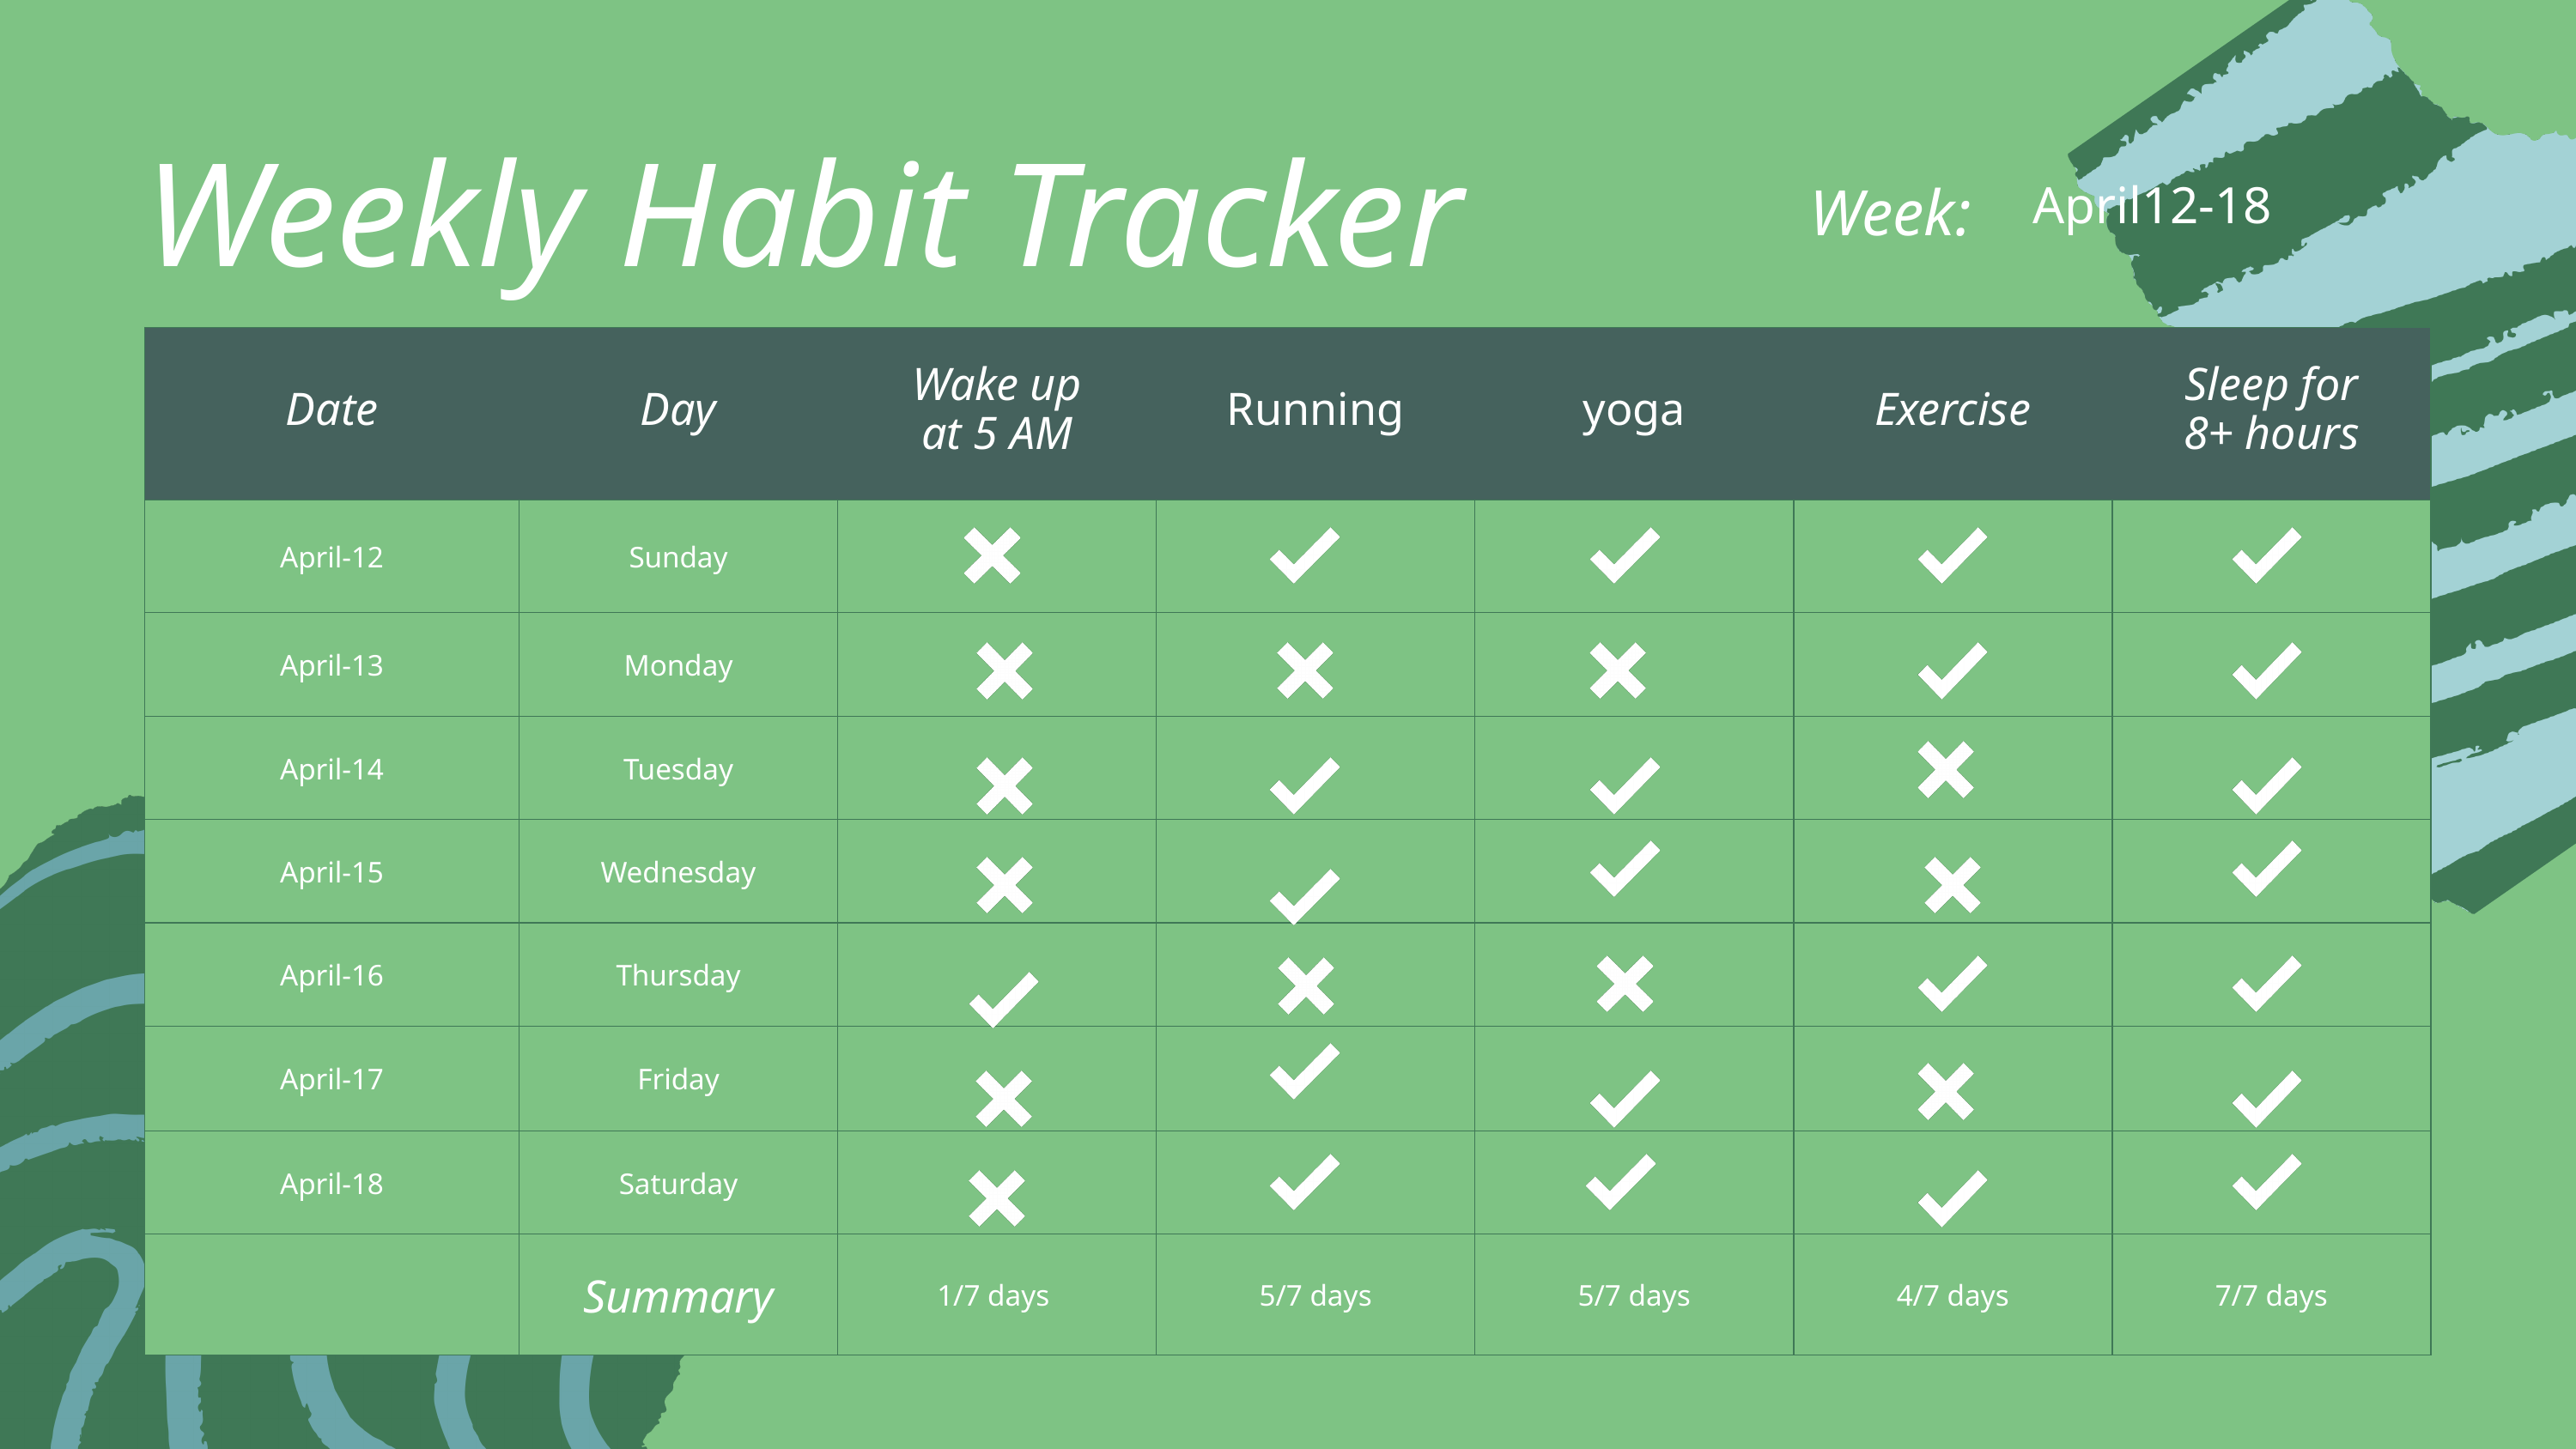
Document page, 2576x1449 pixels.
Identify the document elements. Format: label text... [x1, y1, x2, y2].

text_box [1596, 955, 1654, 1013]
table_cell [1157, 820, 1474, 922]
table_cell [838, 820, 1156, 922]
text_box [2232, 757, 2303, 815]
text_box [1924, 857, 1981, 913]
text_box Week: [1737, 167, 1988, 249]
text_box [1269, 1154, 1340, 1210]
text_box [1589, 840, 1661, 897]
text_box [1917, 1170, 1988, 1228]
text_box [1917, 642, 1988, 700]
table_cell Monday [519, 613, 837, 716]
table_cell 7/7 days [2113, 1234, 2430, 1355]
table_cell 1/7 days [838, 1234, 1156, 1355]
table_cell [2113, 820, 2430, 922]
table_cell [838, 500, 1156, 612]
table_cell [1795, 613, 2111, 716]
table_cell [1795, 500, 2111, 612]
text_box [1589, 642, 1646, 700]
table_cell [1475, 924, 1793, 1026]
table_cell [1475, 1027, 1793, 1131]
table_cell [1157, 1027, 1474, 1131]
table_cell [2113, 613, 2430, 716]
table_cell [1795, 717, 2111, 819]
table_header yoga [1475, 328, 1794, 500]
table_cell April-18 [145, 1131, 519, 1234]
table_cell April-14 [145, 717, 519, 819]
text_box [1917, 955, 1988, 1013]
text_box [975, 1070, 1032, 1128]
text_box [1589, 1070, 1661, 1128]
table_cell Tuesday [519, 717, 837, 819]
table_cell Sunday [519, 500, 837, 612]
table_cell [1157, 1131, 1474, 1234]
text_box [1269, 527, 1340, 584]
table_cell 5/7 days [1475, 1234, 1793, 1355]
table_header Exercise [1794, 328, 2112, 500]
table_cell [1795, 820, 2111, 922]
table_cell Wednesday [519, 820, 837, 922]
text_box [1917, 527, 1988, 584]
text_box [976, 757, 1033, 815]
text_box [1585, 1154, 1656, 1210]
table_cell [1475, 820, 1793, 922]
table_cell [1475, 717, 1793, 819]
text_box [976, 642, 1033, 700]
table_cell [1157, 613, 1474, 716]
table_cell [1157, 717, 1474, 819]
text_box [963, 527, 1021, 584]
table_cell [1157, 500, 1474, 612]
text_box [1278, 957, 1334, 1015]
table_header Day [519, 328, 838, 500]
table_cell 5/7 days [1157, 1234, 1474, 1355]
text_box [2232, 840, 2303, 897]
text_box [969, 972, 1040, 1028]
table_header Date [145, 328, 519, 500]
table_cell [1475, 500, 1793, 612]
table_cell [838, 717, 1156, 819]
text_box [2232, 527, 2303, 584]
table_cell Friday [519, 1027, 837, 1131]
table_header Running [1157, 328, 1475, 500]
table_cell April-17 [145, 1027, 519, 1131]
table_cell [838, 1131, 1156, 1234]
text_box [2232, 1070, 2303, 1128]
text_box April12-18 [2032, 163, 2432, 233]
table_cell [838, 613, 1156, 716]
table_cell [1157, 924, 1474, 1026]
table_cell [1475, 613, 1793, 716]
text_box [969, 1170, 1025, 1227]
table_header Wake up at 5 AM [838, 328, 1157, 500]
text_box [2232, 1154, 2303, 1210]
text_box Weekly Habit Tracker [144, 123, 1737, 295]
table_header Sleep for 8+ hours [2112, 328, 2430, 500]
table_cell [838, 924, 1156, 1026]
table_cell [838, 1027, 1156, 1131]
text_box [1269, 1043, 1340, 1100]
table_cell [1795, 1131, 2111, 1234]
text_box [2232, 955, 2303, 1013]
table_cell Saturday [519, 1131, 837, 1234]
text_box [1269, 757, 1340, 815]
table_cell April-12 [145, 500, 519, 612]
table_cell [2113, 924, 2430, 1026]
text_box [1917, 741, 1974, 798]
table_cell April-16 [145, 924, 519, 1026]
table_cell [1795, 924, 2111, 1026]
table_cell Summary [519, 1234, 837, 1355]
table_cell [2113, 500, 2430, 612]
table_cell 4/7 days [1795, 1234, 2111, 1355]
table_cell [1475, 1131, 1793, 1234]
text_box [1881, 0, 2576, 944]
table_cell Thursday [519, 924, 837, 1026]
text_box [1589, 757, 1661, 815]
text_box [2232, 642, 2303, 700]
text_box [976, 857, 1033, 913]
text_box [1269, 869, 1340, 925]
table_cell April-15 [145, 820, 519, 922]
table_cell April-13 [145, 613, 519, 716]
table_cell [2113, 1027, 2430, 1131]
table_cell [1795, 1027, 2111, 1131]
table_cell [2113, 1131, 2430, 1234]
text_box [1589, 527, 1661, 584]
text_box [0, 786, 731, 1449]
text_box [1917, 1063, 1974, 1120]
table_cell [145, 1234, 519, 1355]
table_cell [2113, 717, 2430, 819]
text_box [1277, 642, 1334, 700]
